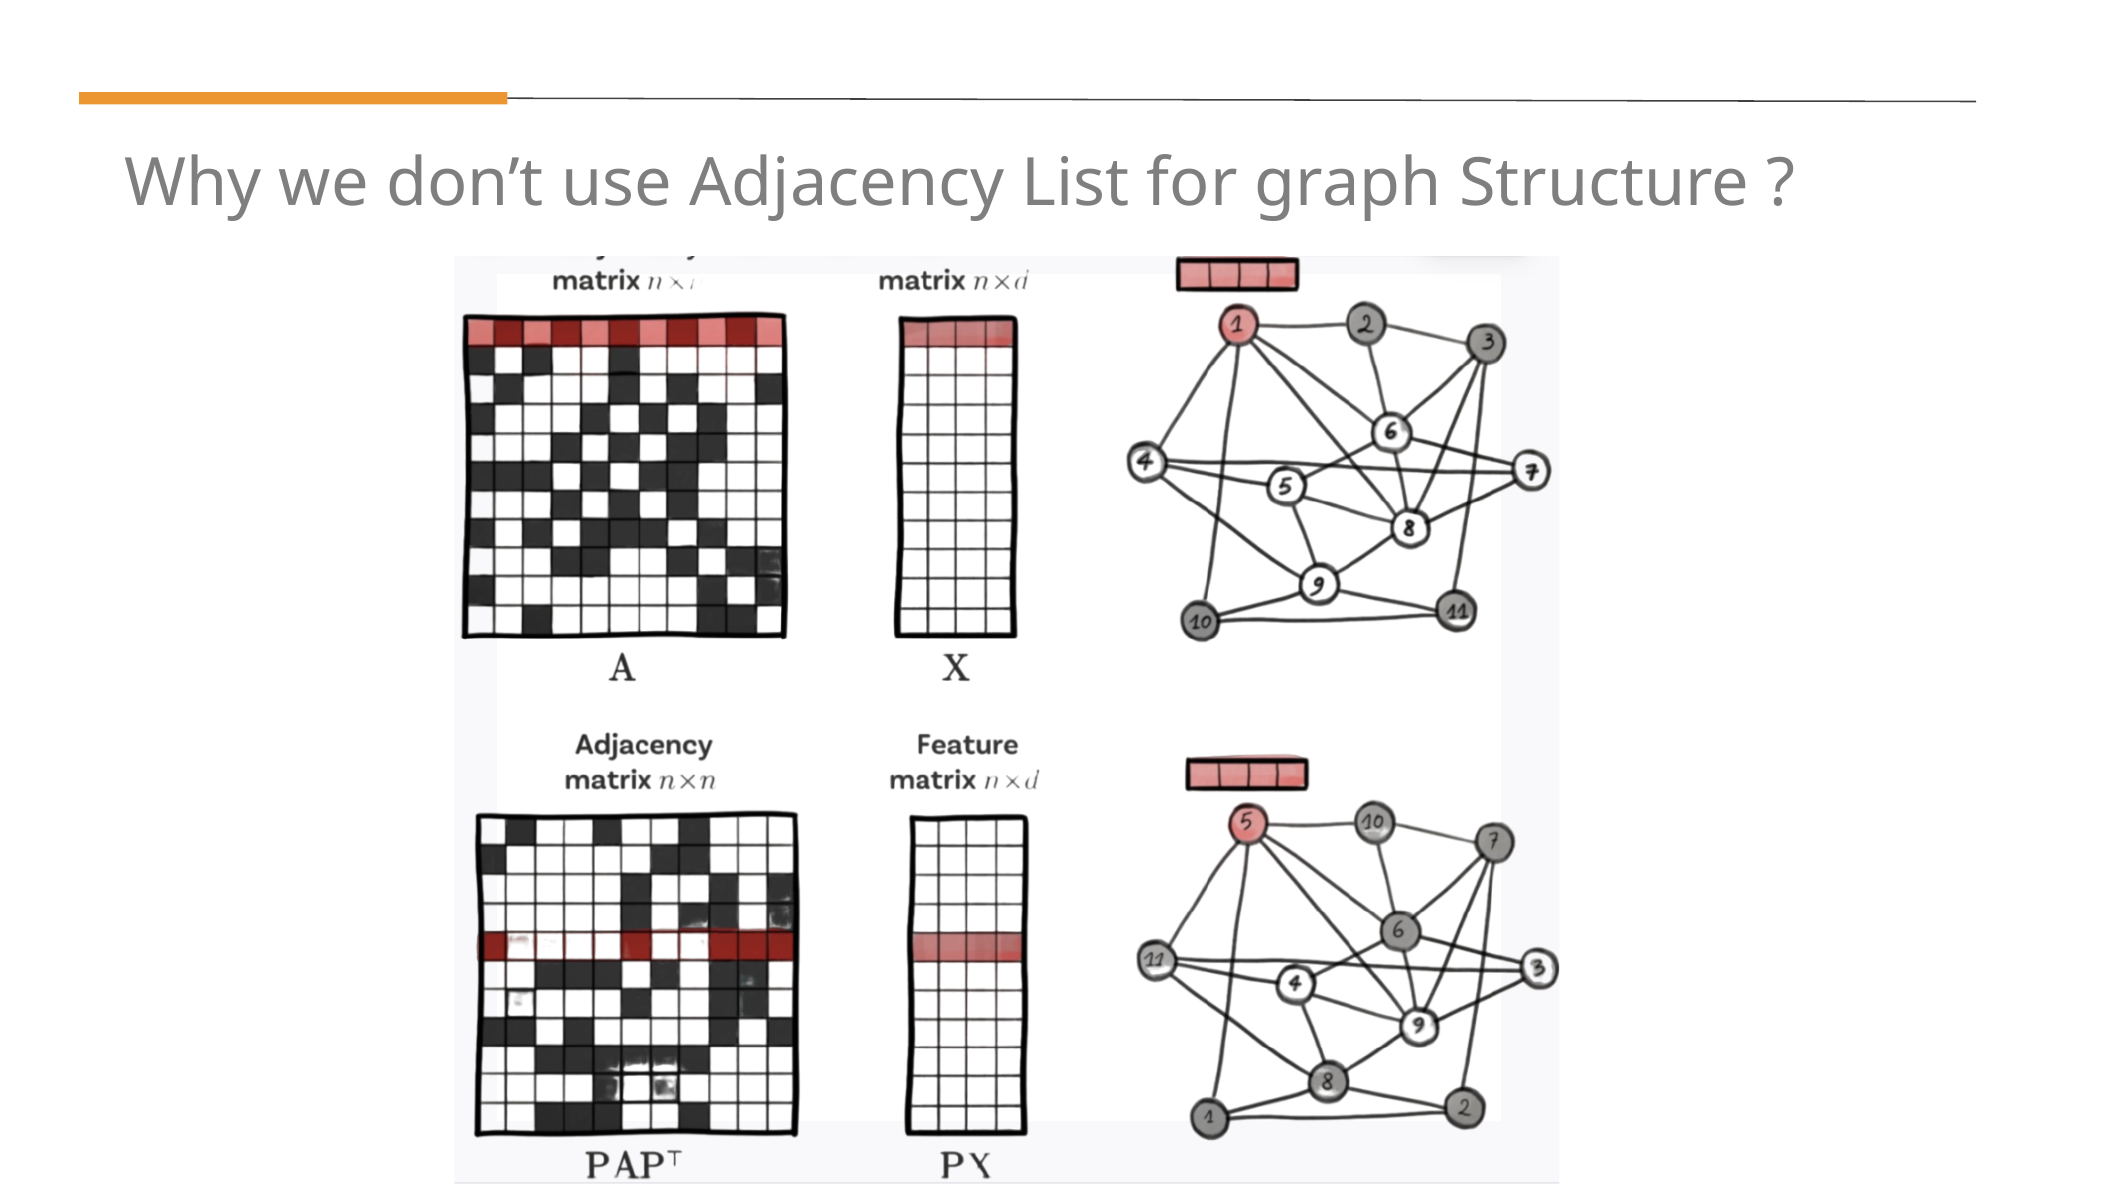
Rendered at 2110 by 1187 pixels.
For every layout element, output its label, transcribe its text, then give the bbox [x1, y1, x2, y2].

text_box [507, 98, 1977, 102]
text_box [79, 92, 508, 105]
text_box Why we don’t use Adjacency List for graph Structure ? [124, 138, 1985, 219]
picture [454, 256, 1560, 1184]
